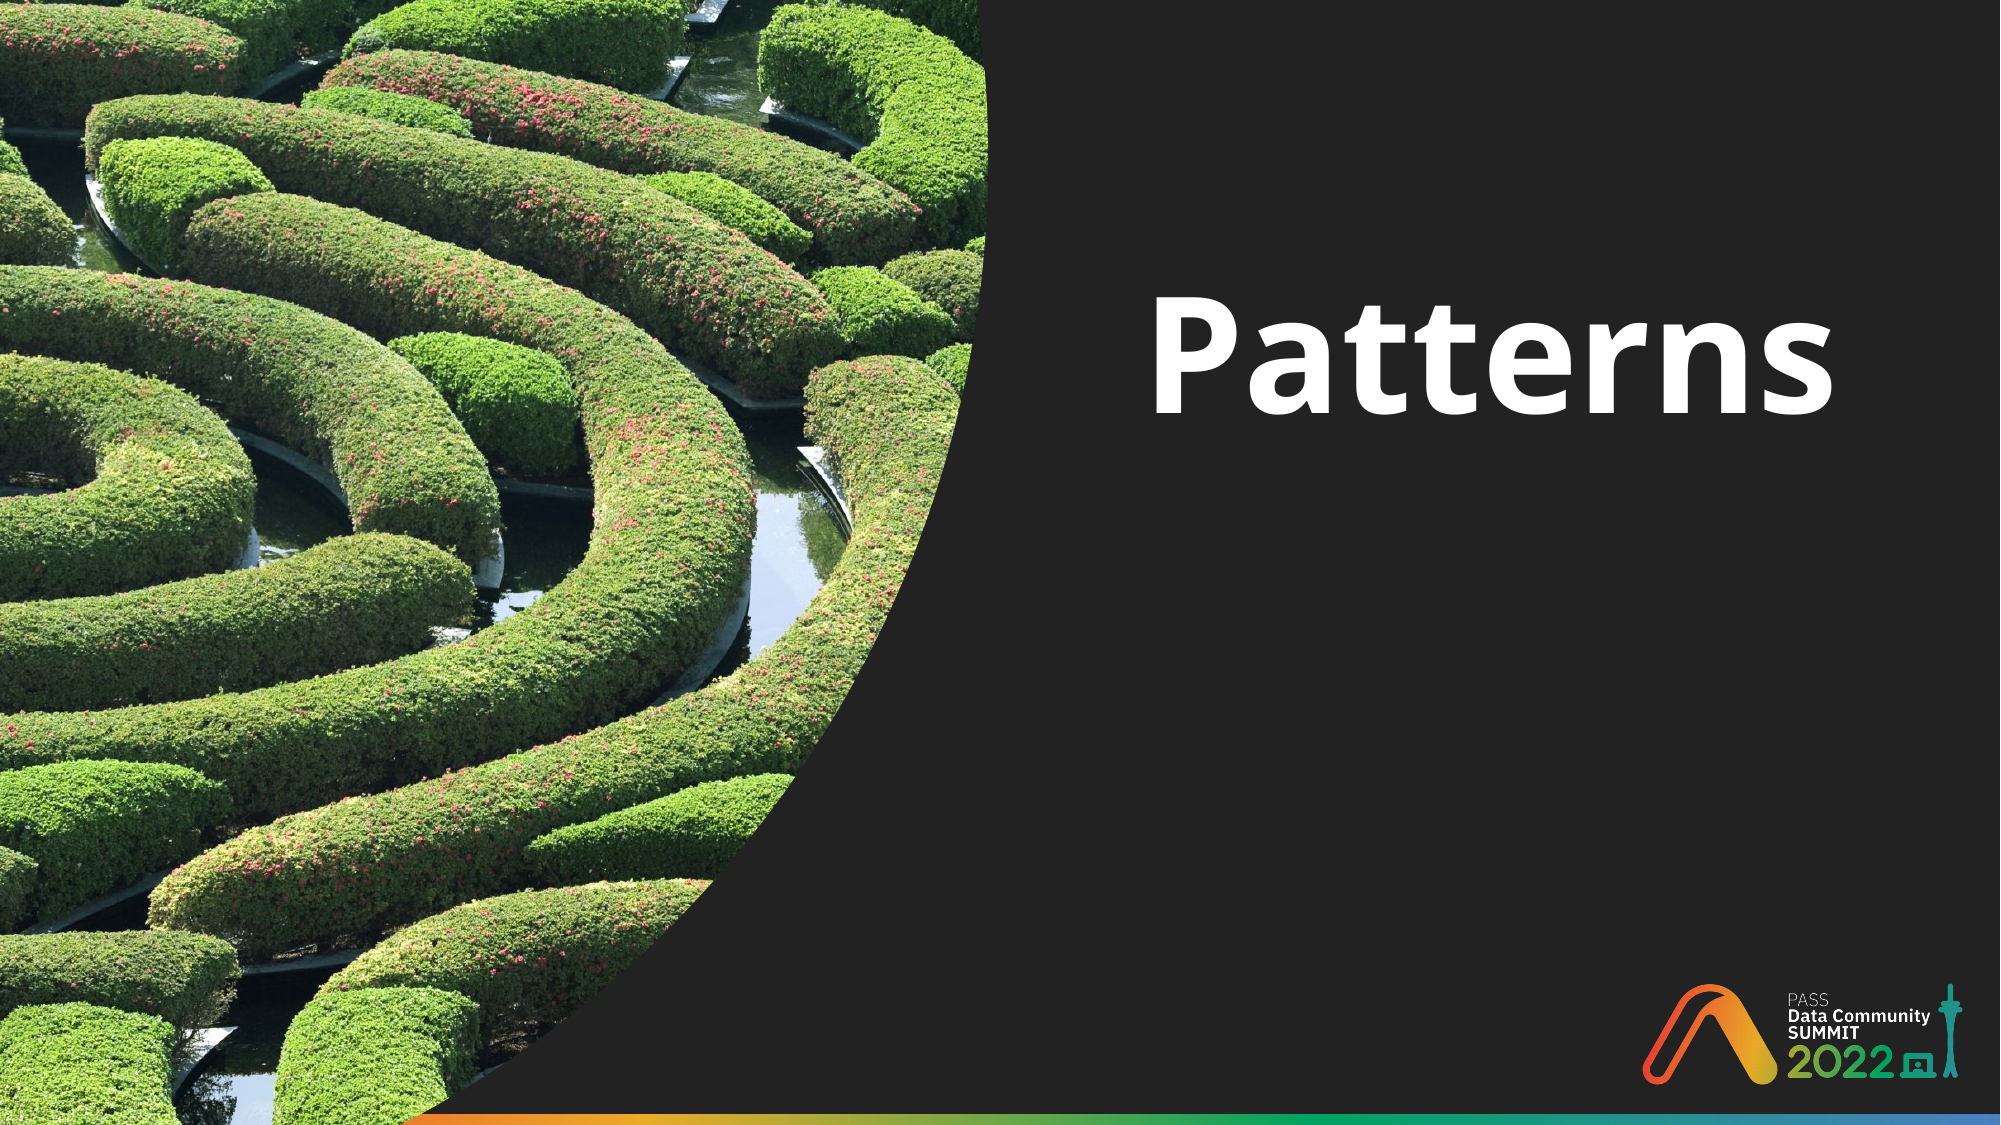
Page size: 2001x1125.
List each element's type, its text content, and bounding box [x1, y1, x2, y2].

picture [1642, 983, 1963, 1085]
picture [0, 0, 2000, 1125]
text_box Patterns [1127, 244, 1889, 461]
